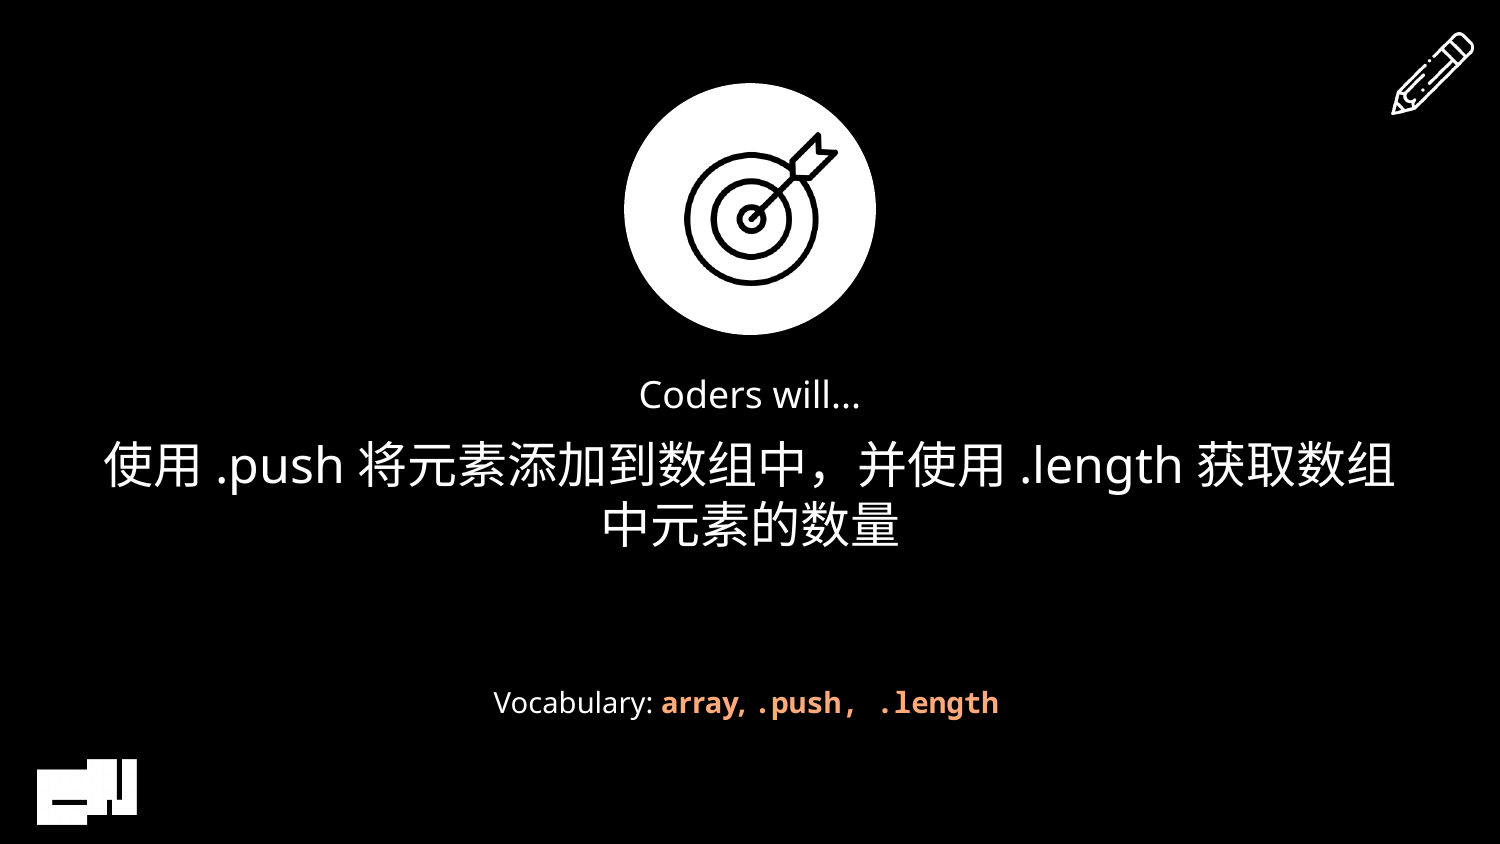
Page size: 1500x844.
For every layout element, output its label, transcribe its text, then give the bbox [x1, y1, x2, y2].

subtitle Vocabulary: array, .push, .length [341, 669, 1159, 735]
picture [37, 759, 137, 825]
picture [1391, 31, 1475, 115]
picture [684, 132, 838, 286]
title 使用.push将元素添加到数组中，并使用.length获取数组中元素的数量 [84, 418, 1416, 587]
